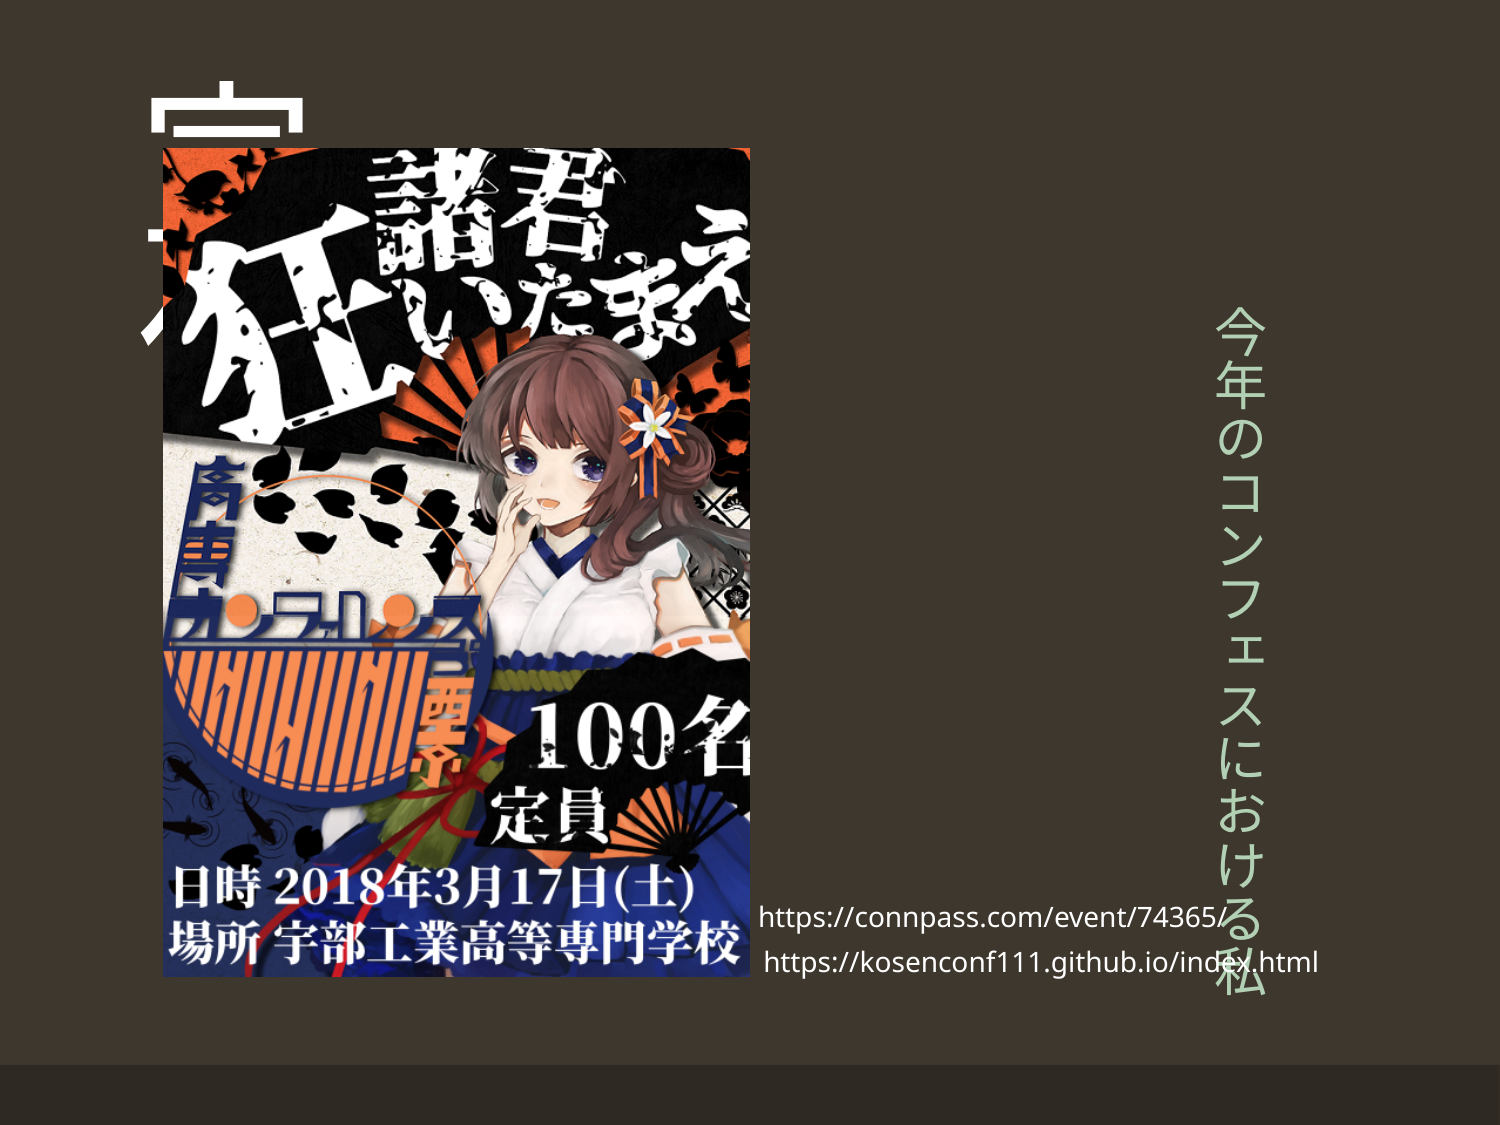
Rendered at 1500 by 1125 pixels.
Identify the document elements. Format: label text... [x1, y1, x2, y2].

title 今年のコンフェスにおける私 [1198, 59, 1396, 1014]
text_box https://connpass.com/event/74365/ [750, 891, 1243, 937]
text_box https://kosenconf111.github.io/index.html [748, 937, 1335, 986]
picture [163, 148, 750, 977]
list 宣伝 [103, 59, 1154, 1014]
